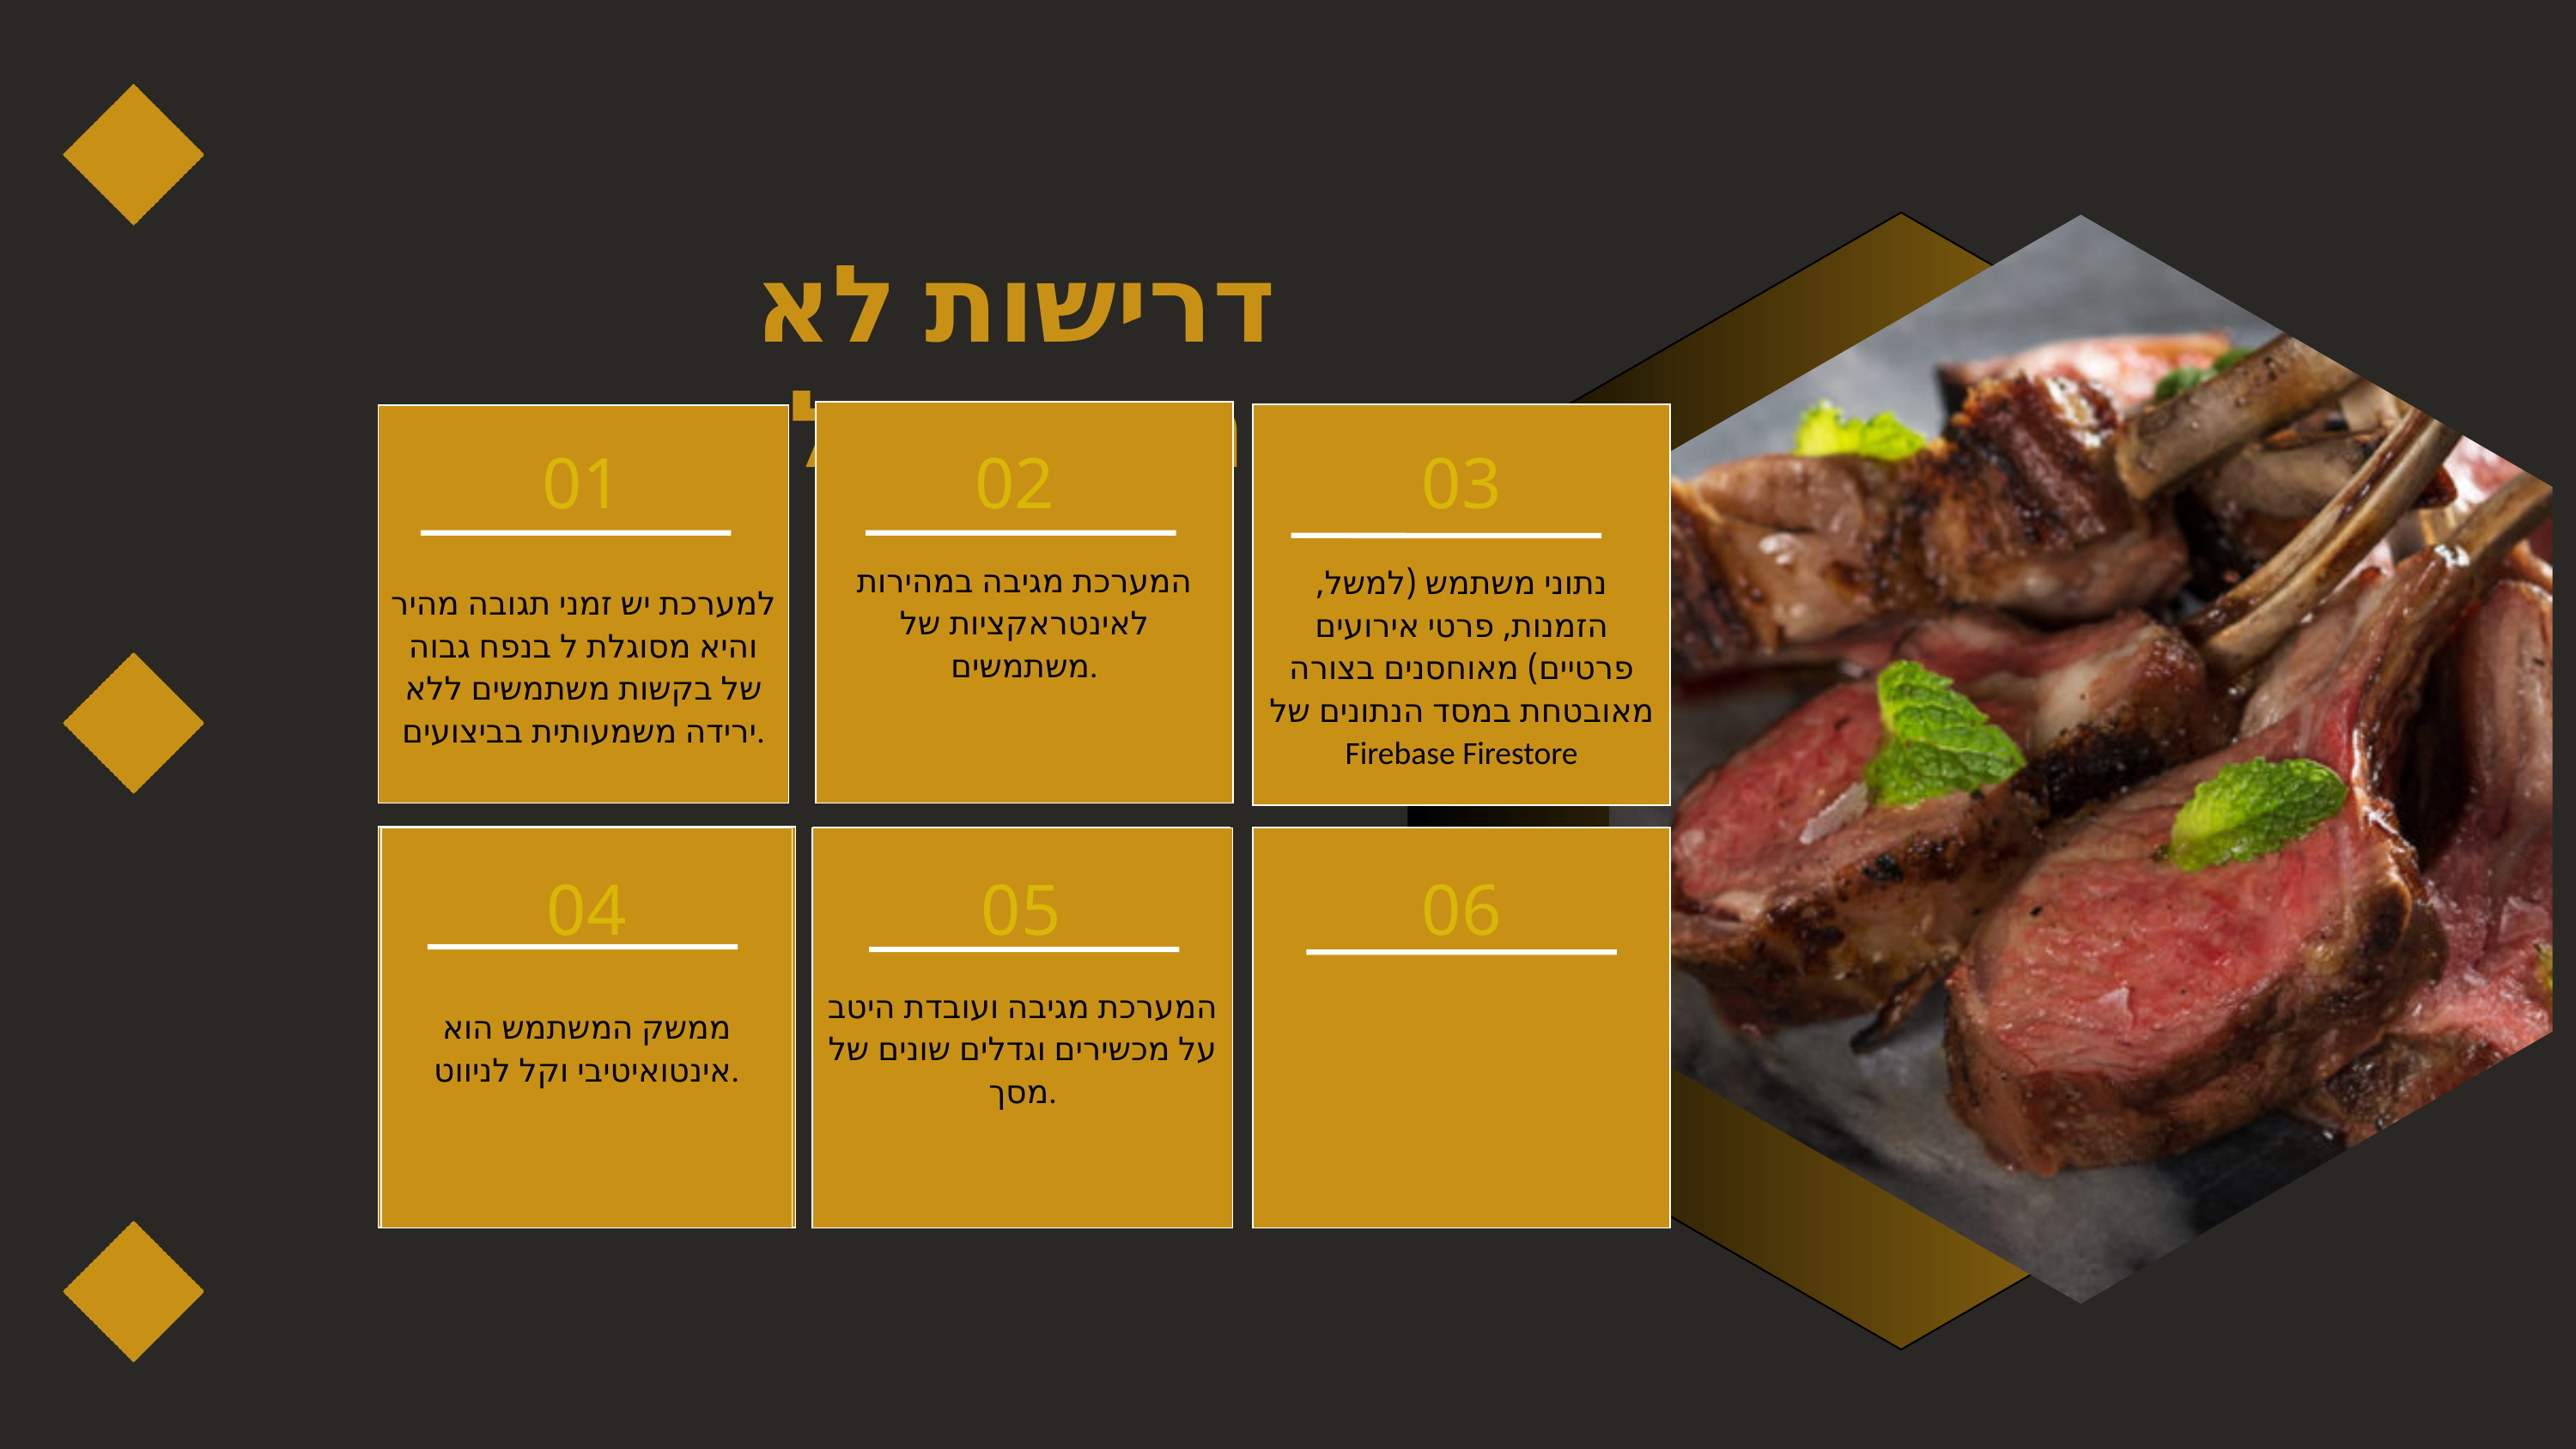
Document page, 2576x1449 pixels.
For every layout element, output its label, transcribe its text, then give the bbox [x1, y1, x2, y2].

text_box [1252, 403, 1671, 806]
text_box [815, 401, 1234, 803]
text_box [1608, 214, 2553, 1304]
text_box דרישות לא פונקציונאליות [420, 239, 1404, 489]
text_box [378, 404, 789, 803]
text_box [380, 828, 793, 1228]
text_box [0, 84, 204, 1363]
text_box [1252, 828, 1671, 1228]
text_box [1408, 814, 1604, 825]
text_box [811, 828, 1233, 1228]
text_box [1408, 1235, 2394, 1350]
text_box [1408, 212, 2394, 403]
